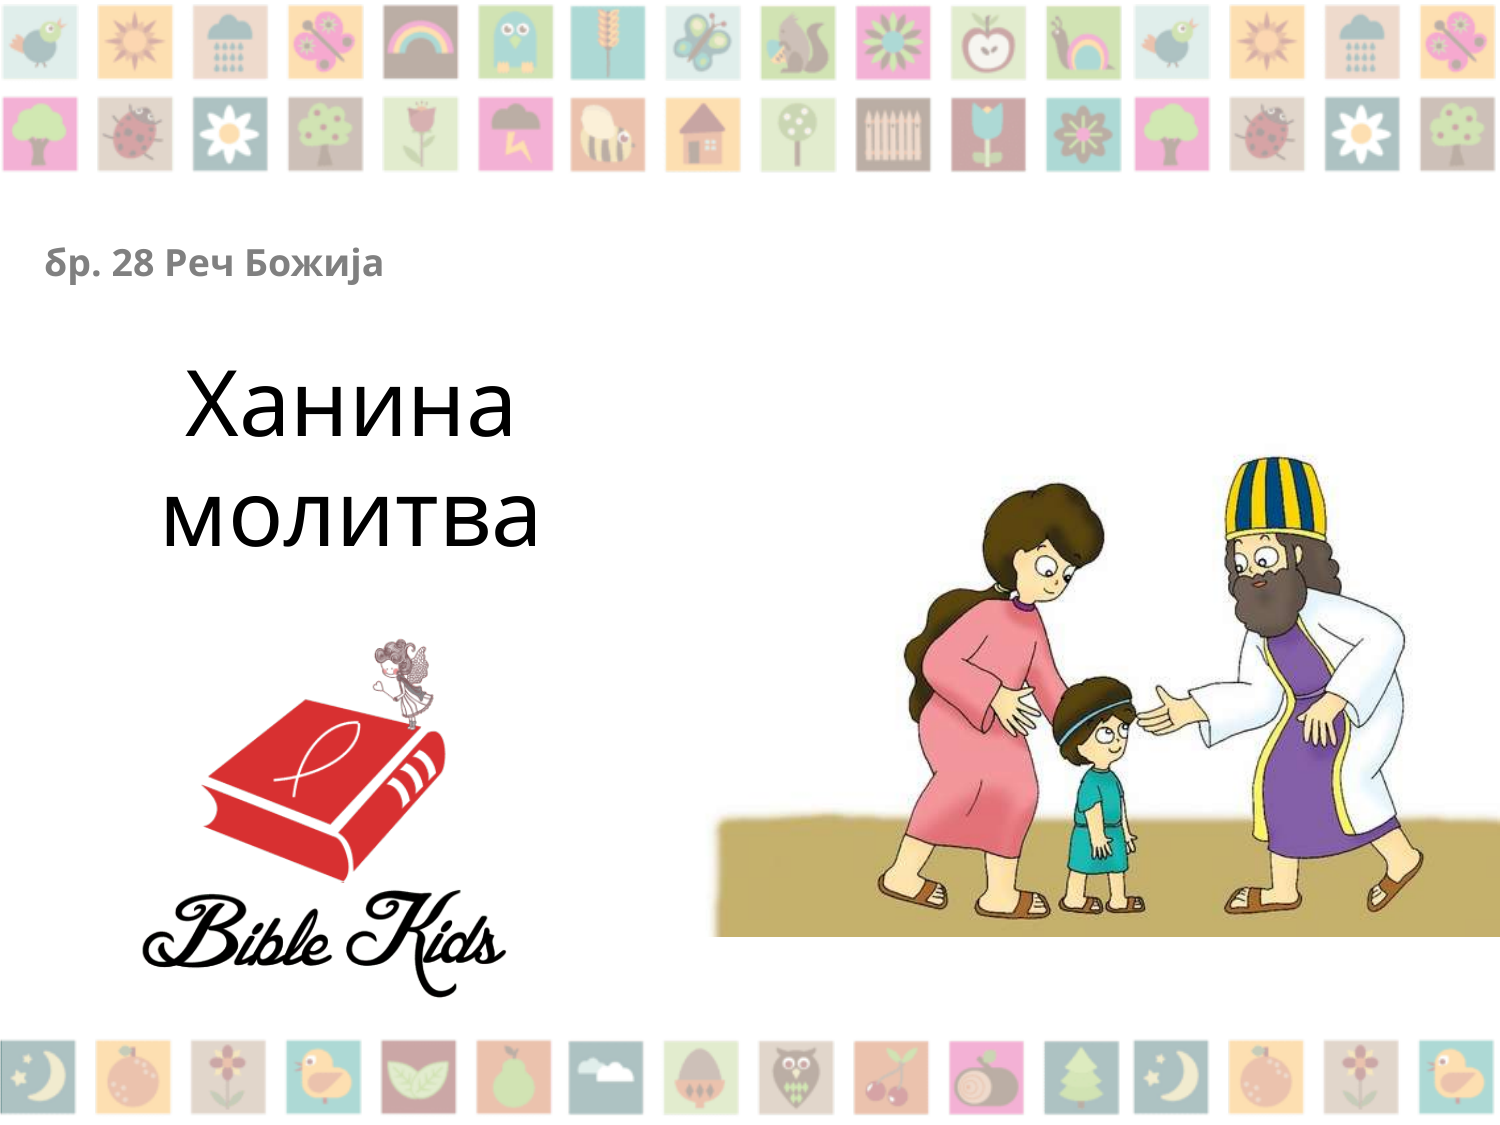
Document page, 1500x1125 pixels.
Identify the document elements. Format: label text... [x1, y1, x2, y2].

picture [643, 328, 1500, 937]
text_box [0, 3, 1500, 181]
text_box бр. 28 Реч Божија [29, 231, 543, 292]
text_box Ханина молитва [29, 336, 638, 572]
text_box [0, 1028, 1500, 1118]
picture [117, 600, 544, 1027]
